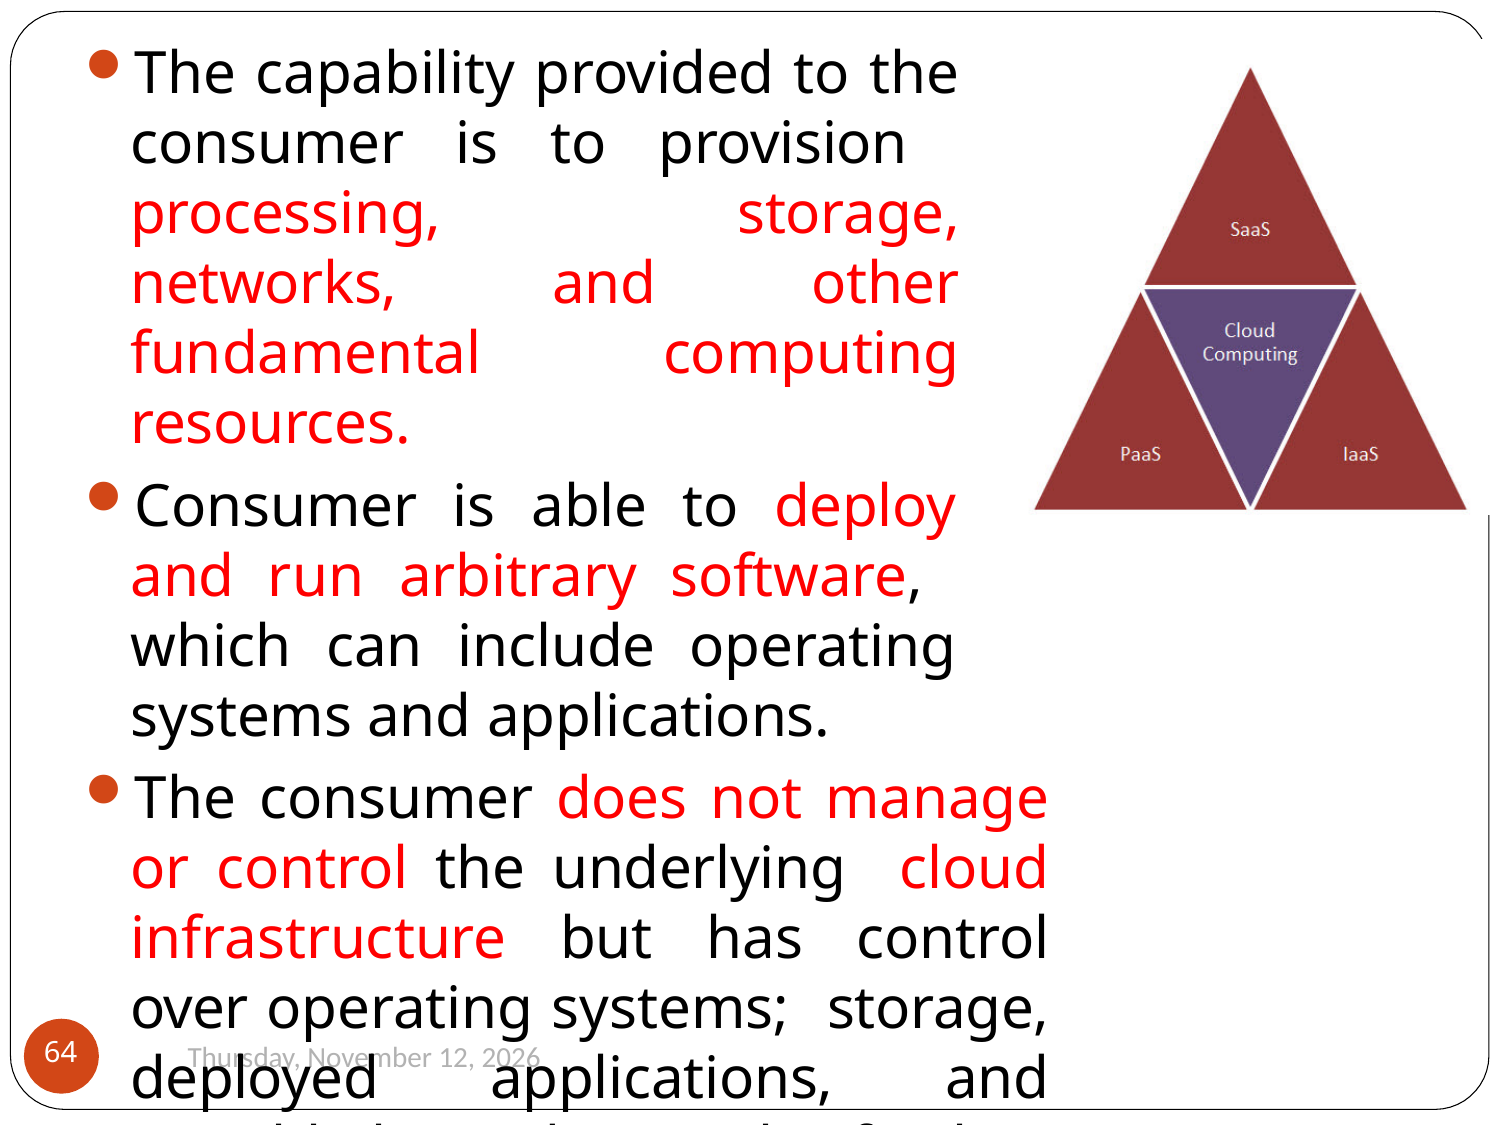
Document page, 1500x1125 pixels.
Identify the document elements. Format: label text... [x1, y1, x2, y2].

text_box The capability provided to the consumer is to provision processing, storage, networks, and other fundamental computing resources. Consumer is able to deploy and run arbitrary software, which can include operating systems and applications. The consumer does not manage or control the underlying cloud infrastructure but has control over operating systems; storage, deployed applications, and possibly limited control of select networking components (e.g., host firewalls). [83, 33, 1050, 1125]
picture [987, 39, 1500, 515]
slide_number 64 [39, 1038, 84, 1076]
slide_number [187, 1037, 663, 1095]
text_box [23, 1018, 99, 1094]
